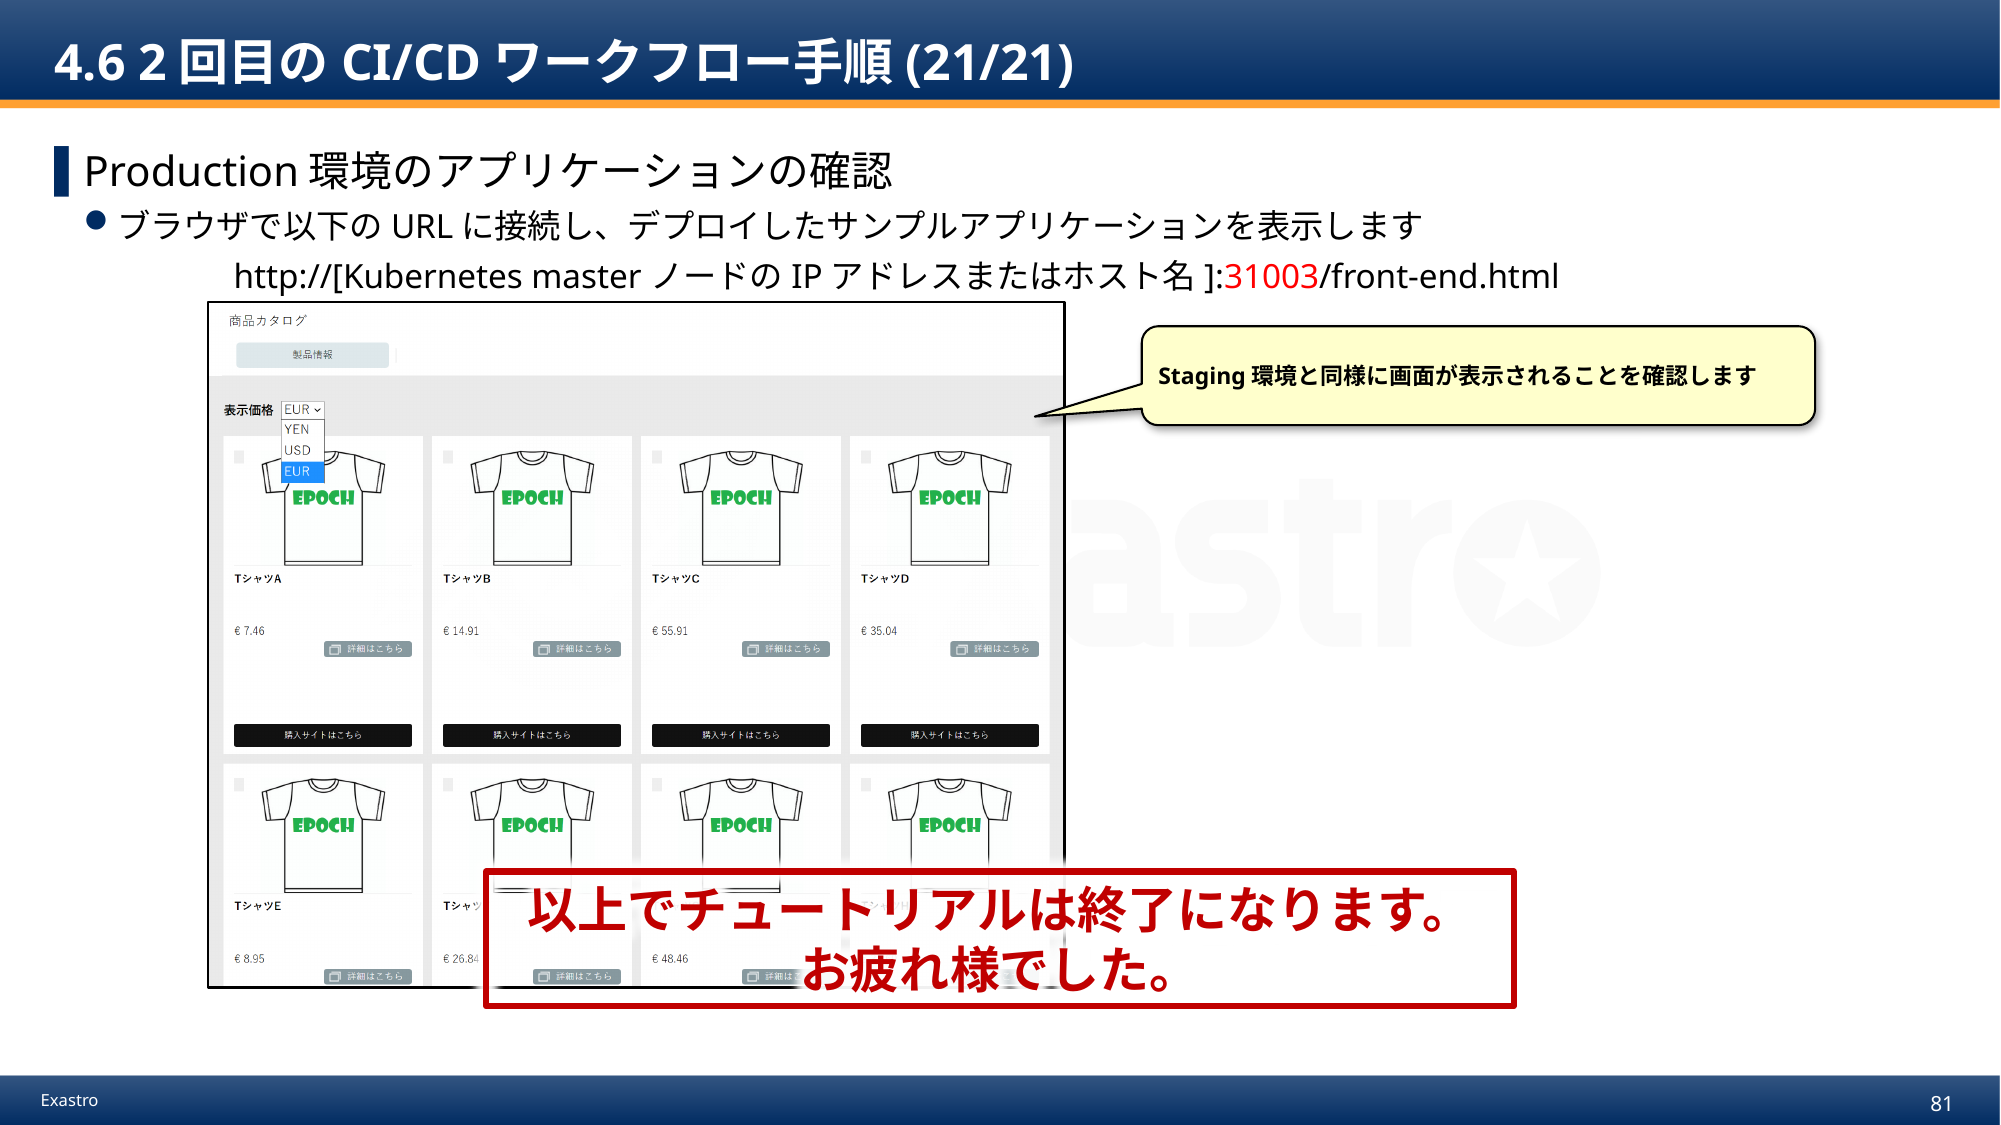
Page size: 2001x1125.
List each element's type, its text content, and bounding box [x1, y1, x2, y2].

picture [0, 0, 2000, 1125]
list Production環境のアプリケーションの確認 ブラウザで以下のURLに接続し、デプロイしたサンプルアプリケーションを表示します http://[Kubernetes masterノードのIPアドレスまたはホスト名]:31003/front-end.html [39, 137, 1961, 1059]
text_box Staging環境と同様に画面が表示されることを確認します [1069, 326, 1816, 426]
title 4.6 2回目のCI/CDワークフロー手順(21/21) [39, 18, 1961, 96]
text_box 以上でチュートリアルは終了になります。 お疲れ様でした。 [486, 871, 1514, 1007]
